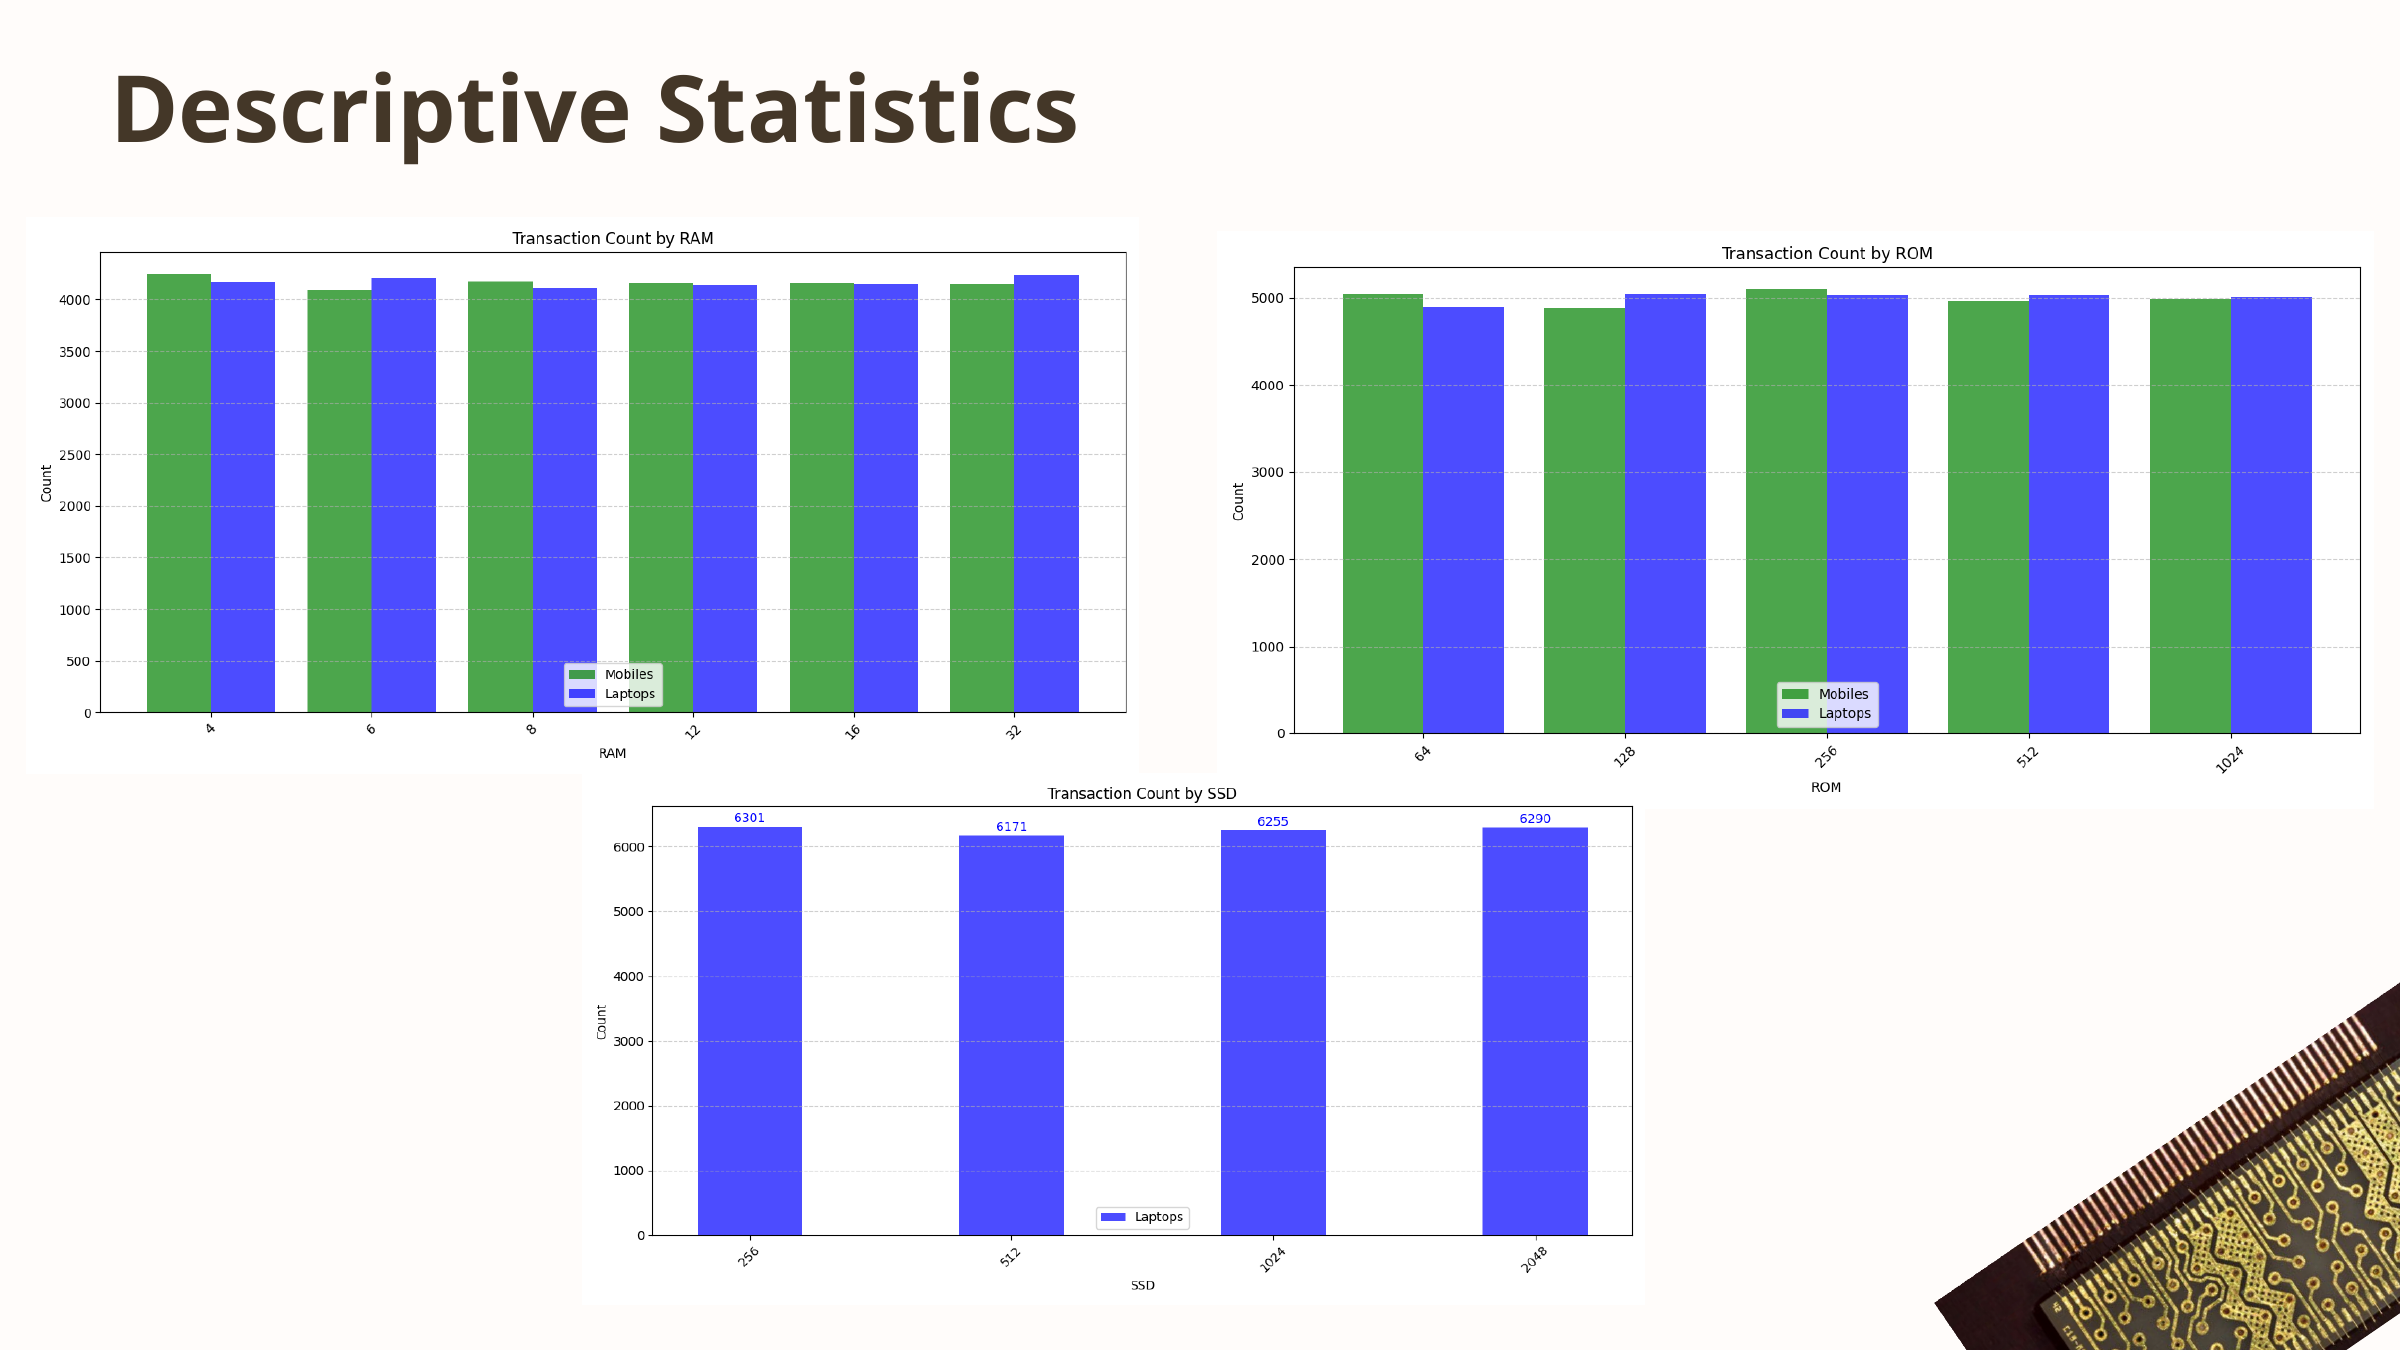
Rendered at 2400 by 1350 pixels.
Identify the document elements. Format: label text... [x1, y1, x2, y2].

picture [1935, 983, 2400, 1350]
picture [26, 217, 2374, 1305]
text_box Descriptive Statistics [109, 45, 1041, 162]
